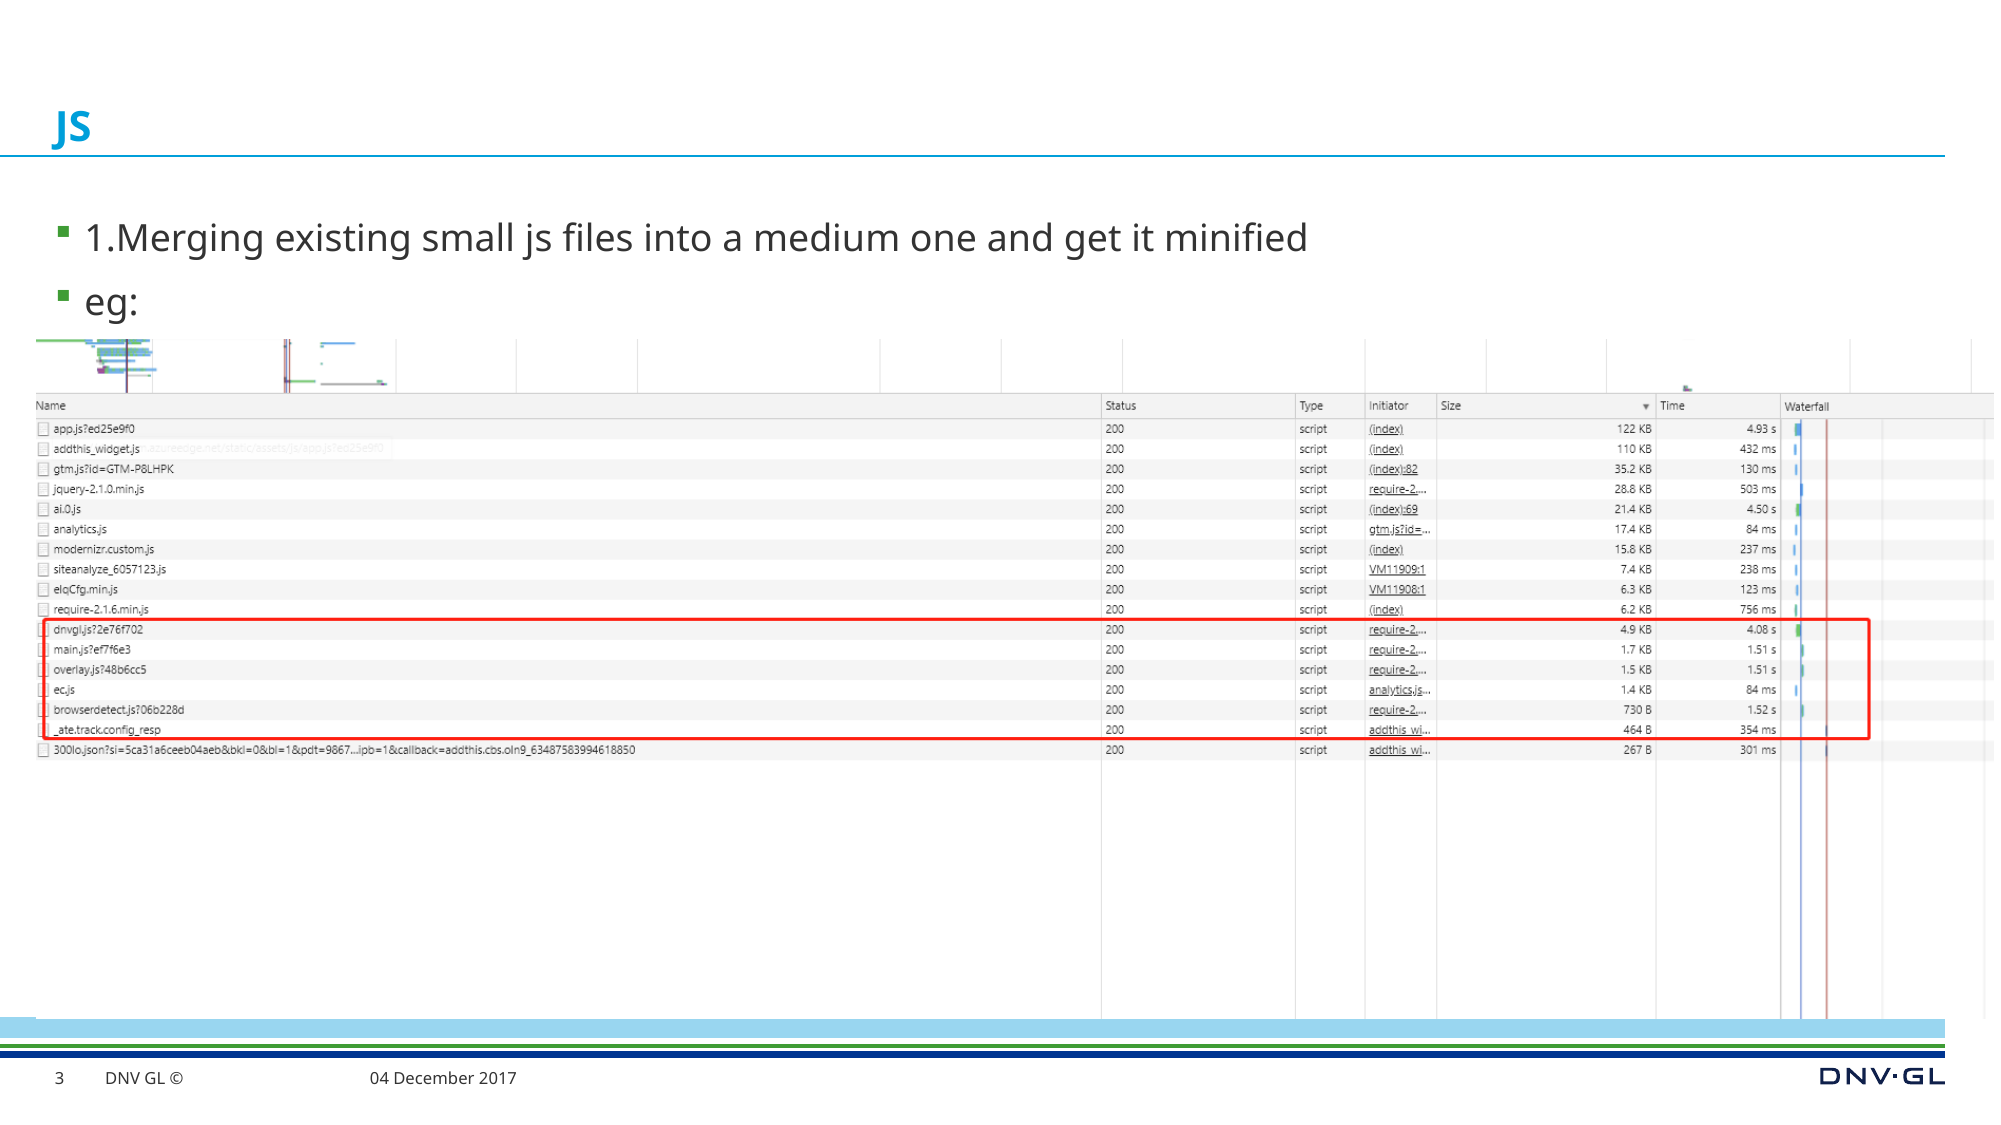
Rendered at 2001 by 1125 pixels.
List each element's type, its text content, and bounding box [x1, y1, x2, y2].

title JS [54, 39, 1945, 150]
list 1.Merging existing small js files into a medium one and get it minified eg: [54, 208, 1945, 336]
picture [35, 339, 1995, 1019]
slide_number 3 [54, 1067, 101, 1098]
